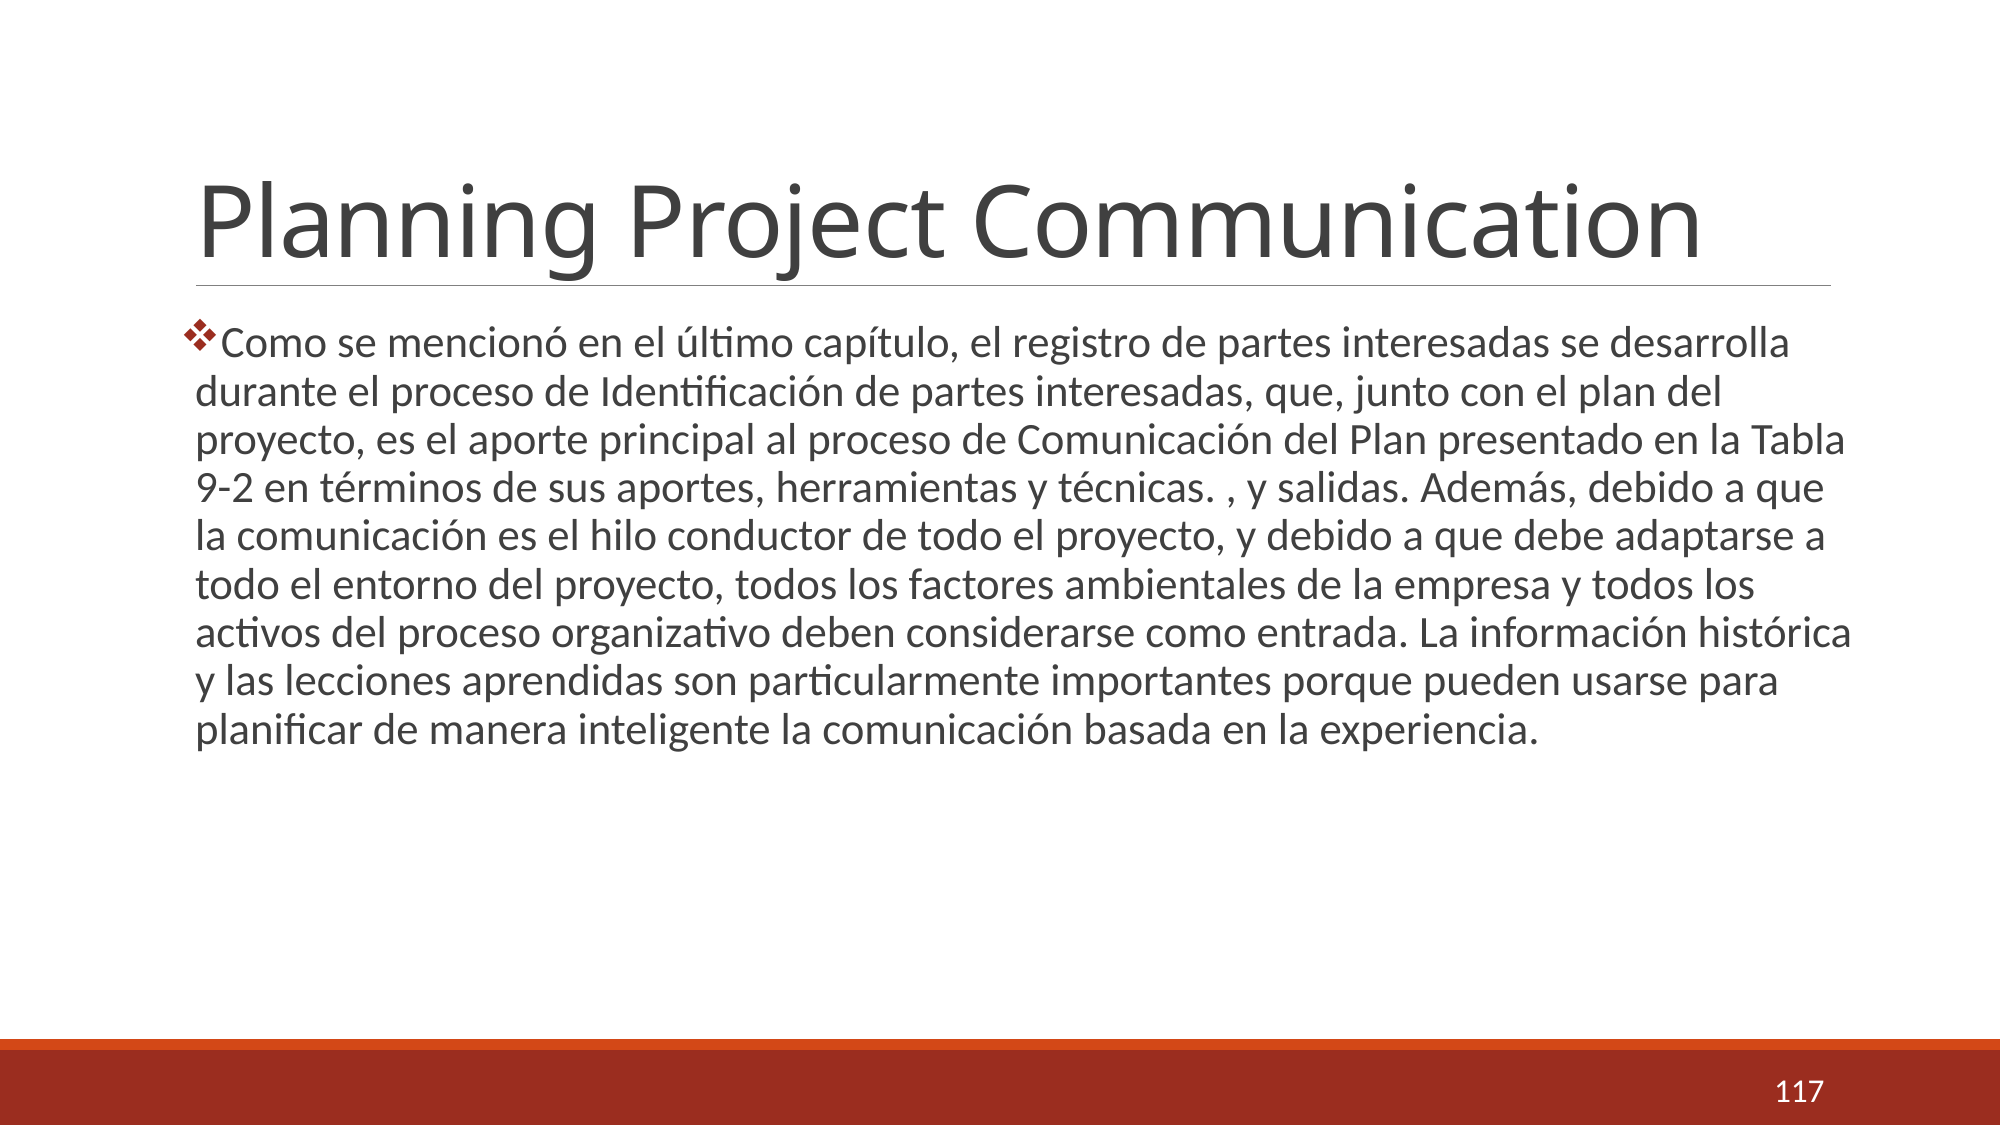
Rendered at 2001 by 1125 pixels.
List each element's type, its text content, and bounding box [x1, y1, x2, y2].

list Como se mencionó en el último capítulo, el registro de partes interesadas se desarrolla durante el proceso de Identificación de partes interesadas, que, junto con el plan del proyecto, es el aporte principal al proceso de Comunicación del Plan presentado en la Tabla 9-2 en términos de sus aportes, herramientas y técnicas. , y salidas. Además, debido a que la comunicación es el hilo conductor de todo el proyecto, y debido a que debe adaptarse a todo el entorno del proyecto, todos los factores ambientales de la empresa y todos los activos del proceso organizativo deben considerarse como entrada. La información histórica y las lecciones aprendidas son particularmente importantes porque pueden usarse para planificar de manera inteligente la comunicación basada en la experiencia. [180, 311, 1864, 1060]
title Planning Project Communication [180, 47, 1830, 285]
slide_number 117 [1624, 1059, 1840, 1120]
